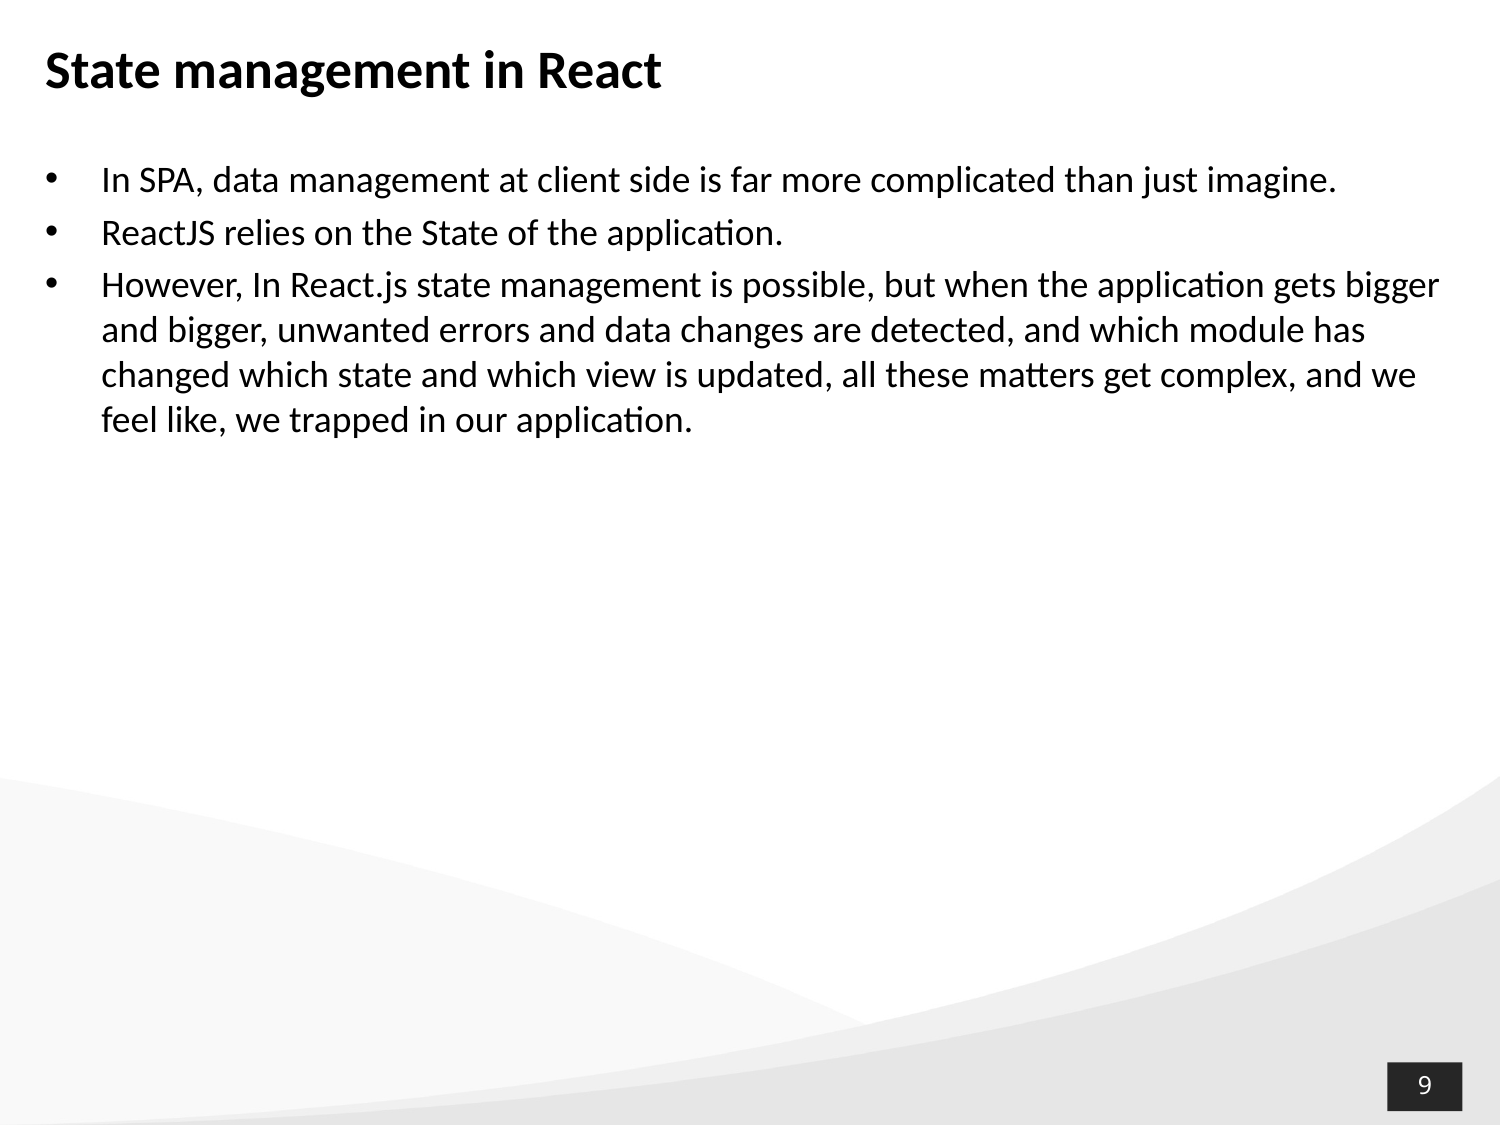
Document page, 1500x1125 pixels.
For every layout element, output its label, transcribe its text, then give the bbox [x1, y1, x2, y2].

picture [0, 0, 1500, 1125]
title State management in React [29, 21, 1478, 114]
list In SPA, data management at client side is far more complicated than just imagine. ReactJS relies on the State of the application. However, In React.js state management is possible, but when the application gets bigger and bigger, unwanted errors and data changes are detected, and which module has changed which state and which view is updated, all these matters get complex, and we feel like, we trapped in our application. [29, 147, 1478, 1012]
